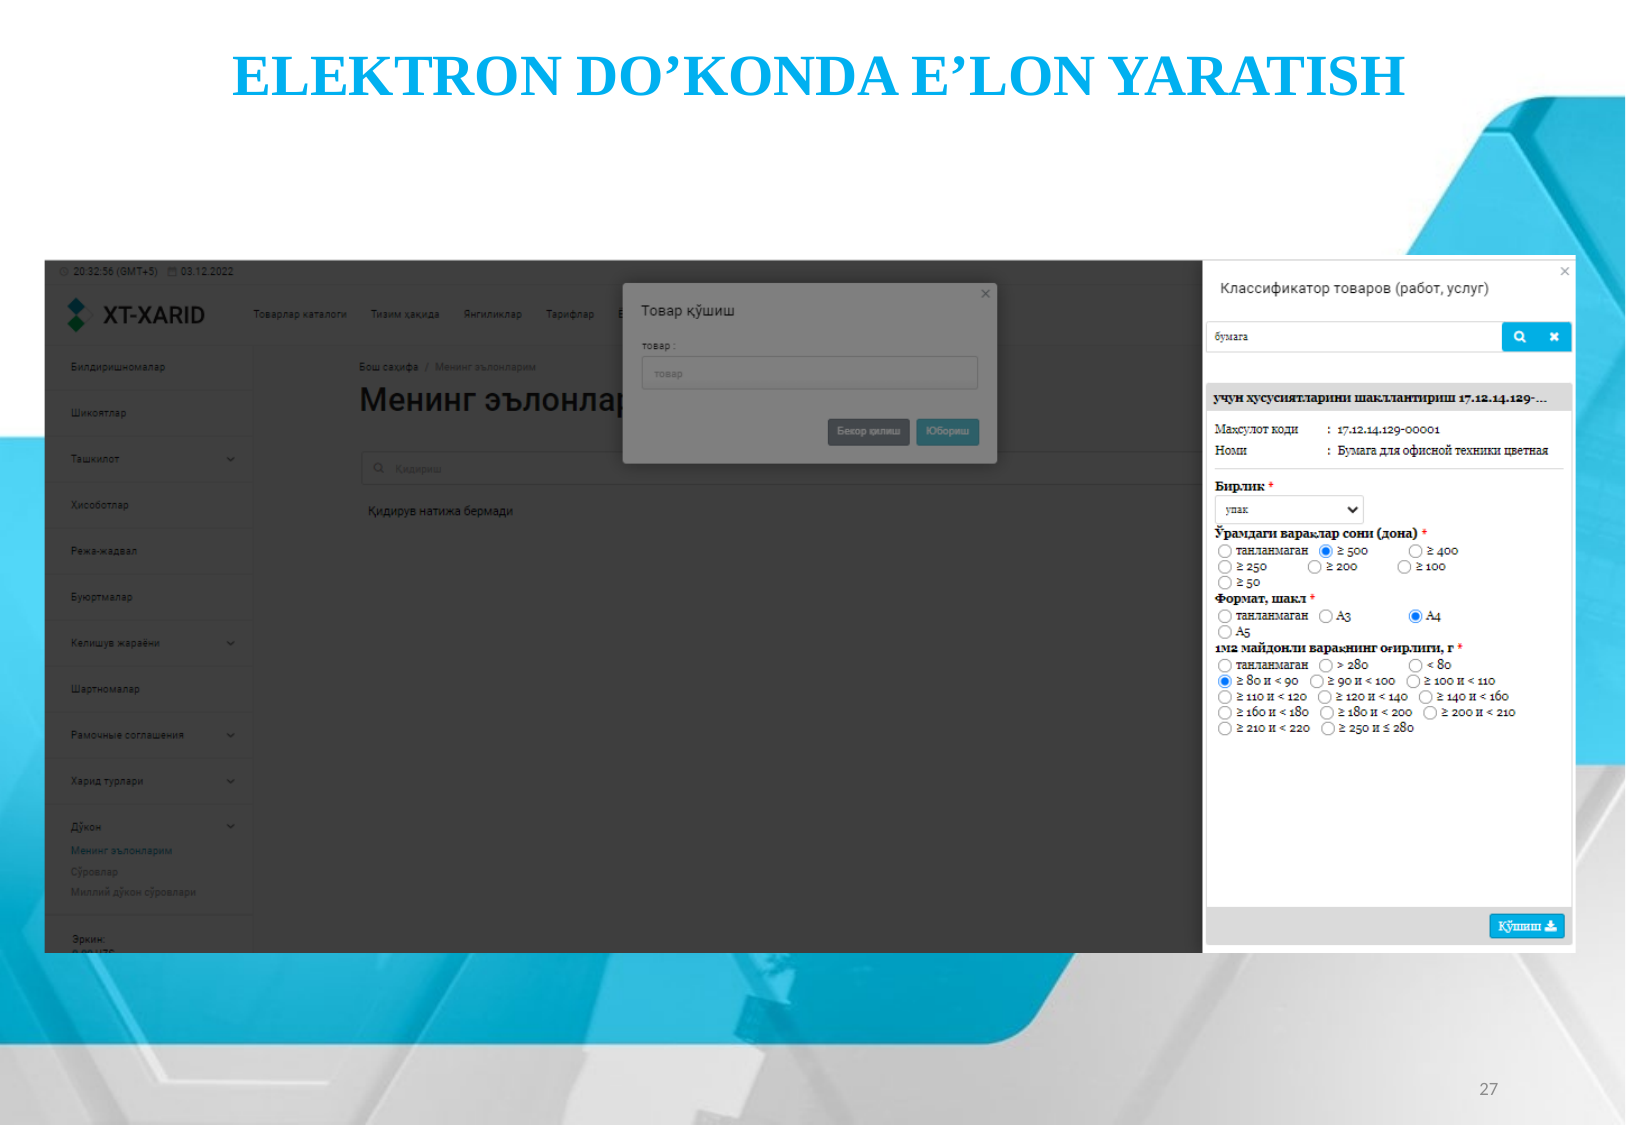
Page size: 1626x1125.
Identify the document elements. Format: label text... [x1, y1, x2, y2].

picture [0, 0, 1626, 1125]
text_box ELEKTRON DO’KONDA E’LON YARATISH [172, 37, 1466, 116]
slide_number 27 [1147, 1057, 1514, 1118]
